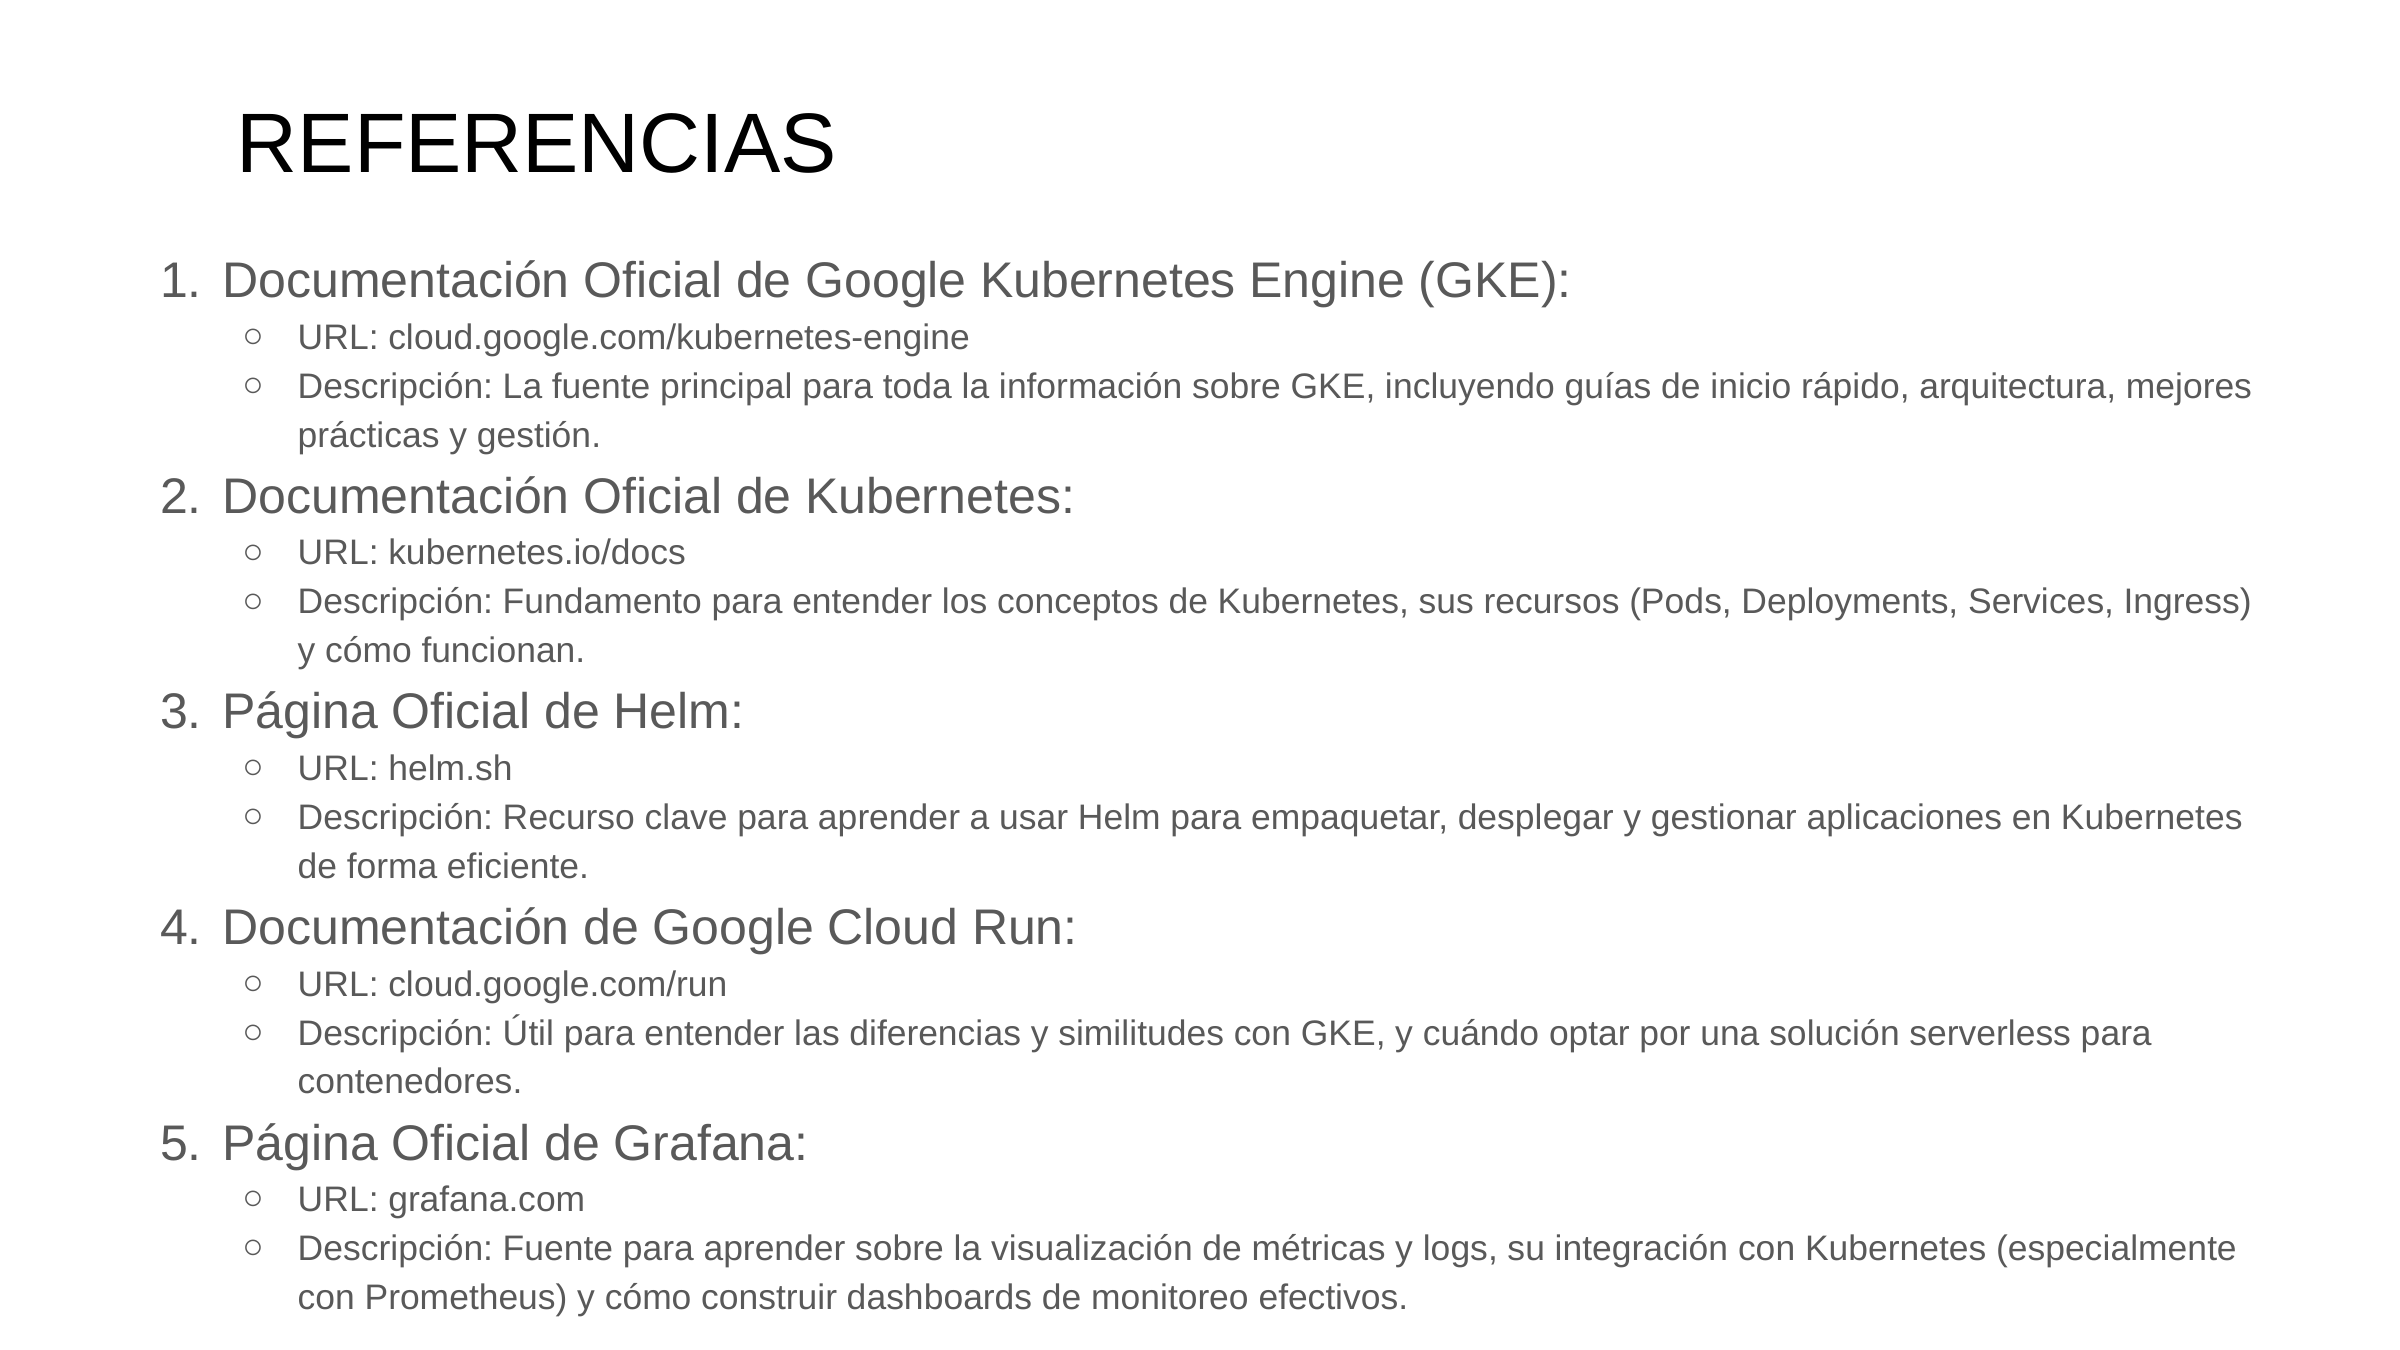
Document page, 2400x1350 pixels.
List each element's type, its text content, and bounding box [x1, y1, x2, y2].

list Documentación Oficial de Google Kubernetes Engine (GKE): URL: cloud.google.com/kubernetes-engine Descripción: La fuente principal para toda la información sobre GKE, incluyendo guías de inicio rápido, arquitectura, mejores prácticas y gestión. Documentación Oficial de Kubernetes: URL: kubernetes.io/docs Descripción: Fundamento para entender los conceptos de Kubernetes, sus recursos (Pods, Deployments, Services, Ingress) y cómo funcionan. Página Oficial de Helm: URL: helm.sh Descripción: Recurso clave para aprender a usar Helm para empaquetar, desplegar y gestionar aplicaciones en Kubernetes de forma eficiente. Documentación de Google Cloud Run: URL: cloud.google.com/run Descripción: Útil para entender las diferencias y similitudes con GKE, y cuándo optar por una solución serverless para contenedores. Página Oficial de Grafana: URL: grafana.com Descripción: Fuente para aprender sobre la visualización de métricas y logs, su integración con Kubernetes (especialmente con Prometheus) y cómo construir dashboards de monitoreo efectivos. [123, 214, 2287, 1297]
title REFERENCIAS [212, 64, 1368, 214]
